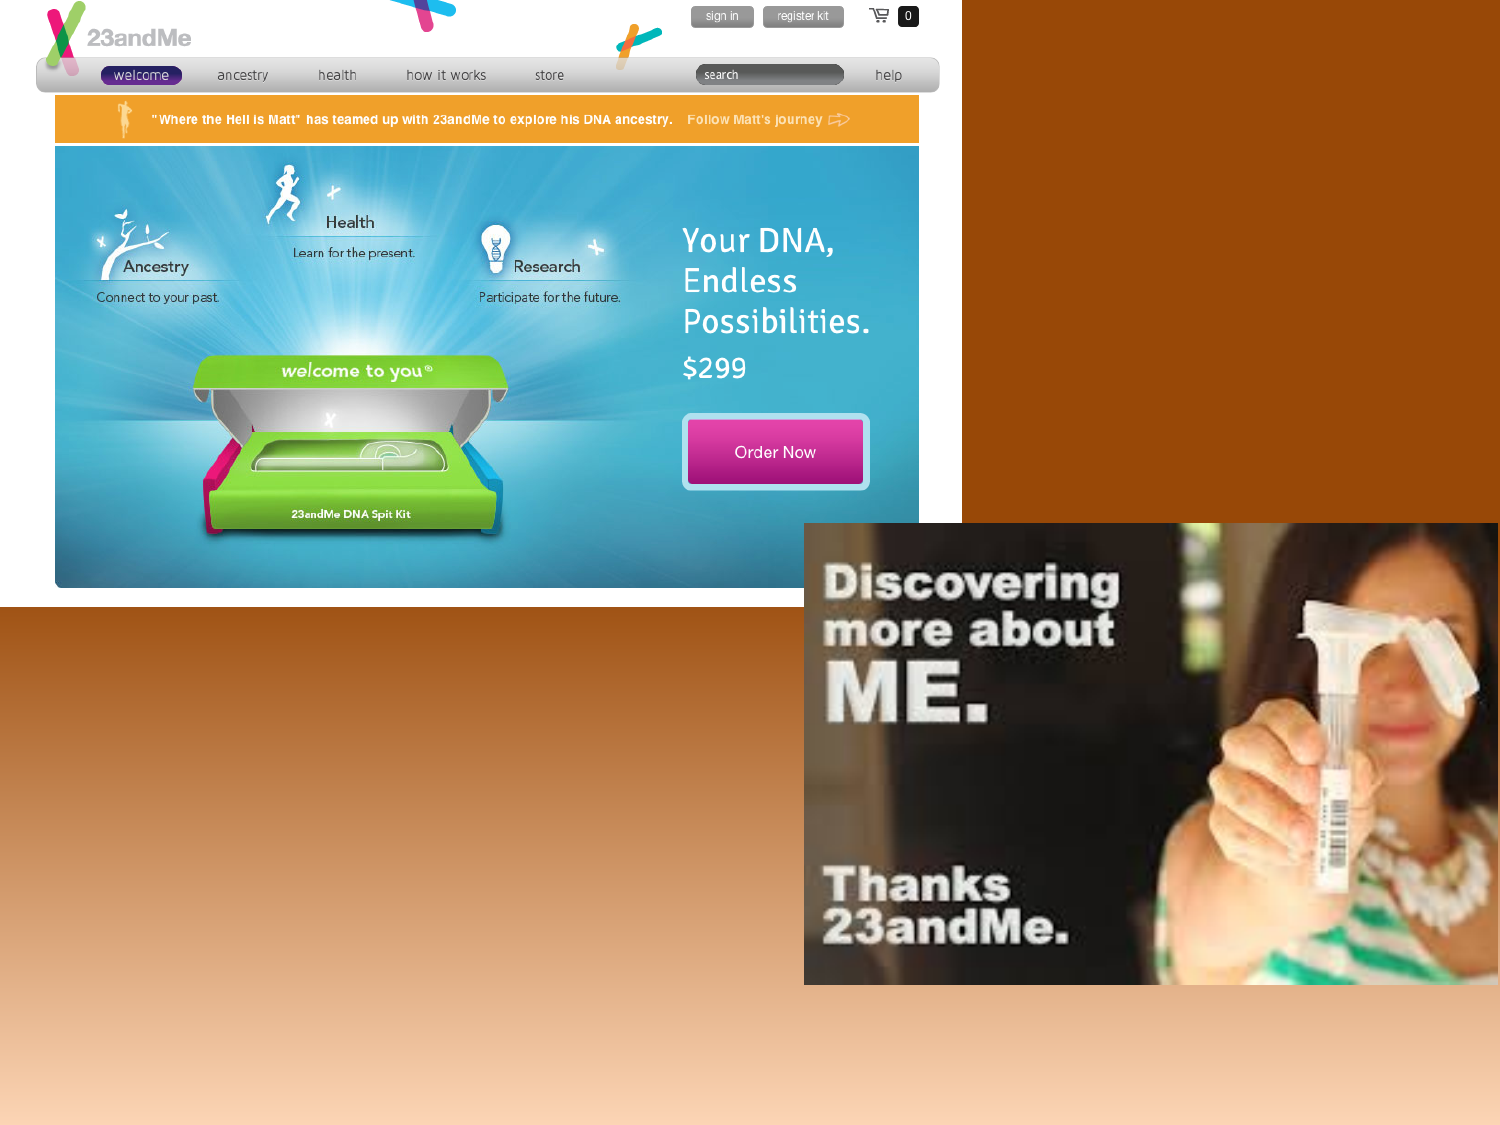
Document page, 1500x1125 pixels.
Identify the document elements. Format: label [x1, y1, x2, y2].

picture [0, 0, 1498, 985]
